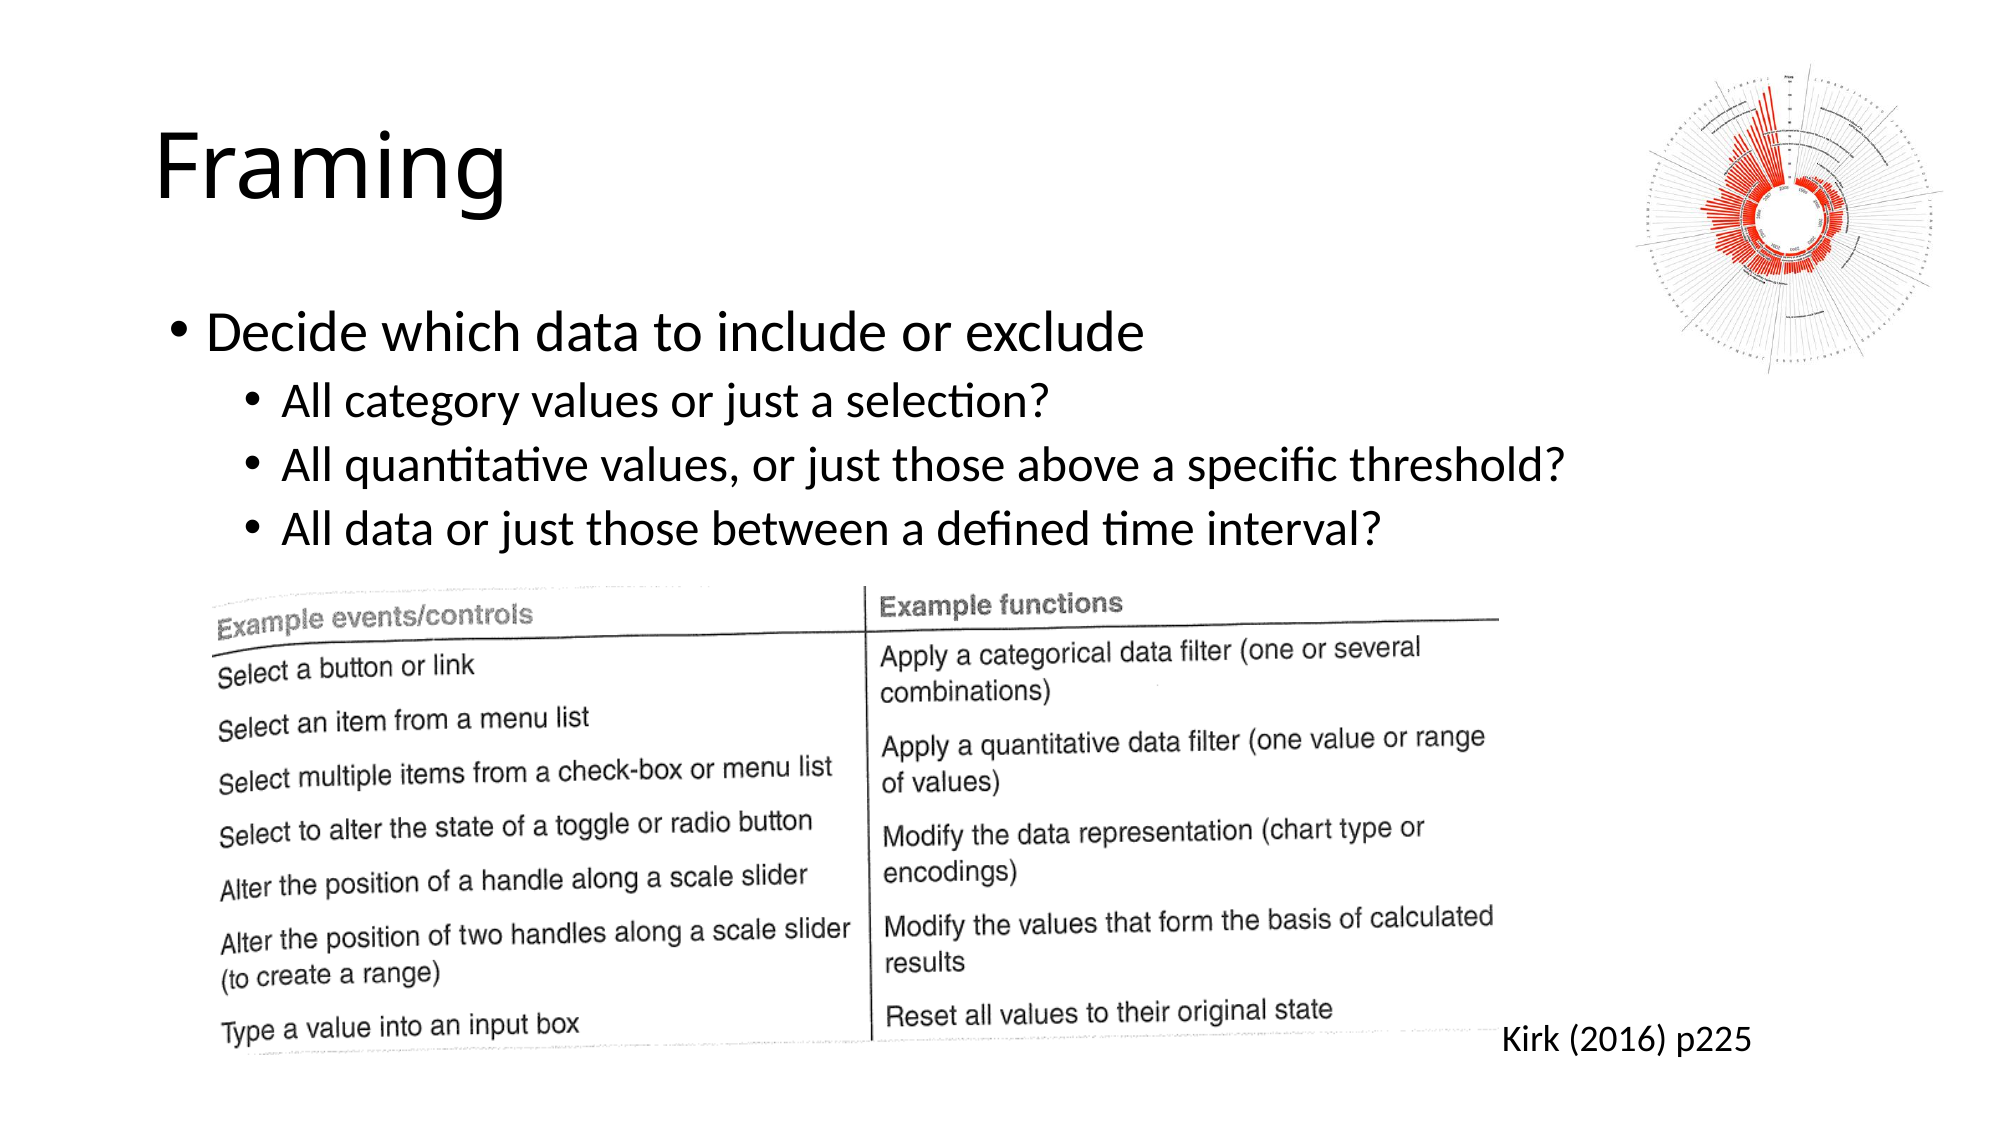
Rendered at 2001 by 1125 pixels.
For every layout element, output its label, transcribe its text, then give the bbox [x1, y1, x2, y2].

text_box Kirk (2016) p225 [1487, 1006, 1768, 1067]
list Decide which data to include or exclude All category values or just a selection? All quantitative values, or just those above a specific threshold? All data or just those between a defined time interval? [153, 293, 1863, 1101]
picture [212, 586, 1499, 1055]
title Framing [137, 59, 1863, 278]
picture [1578, 60, 2000, 377]
